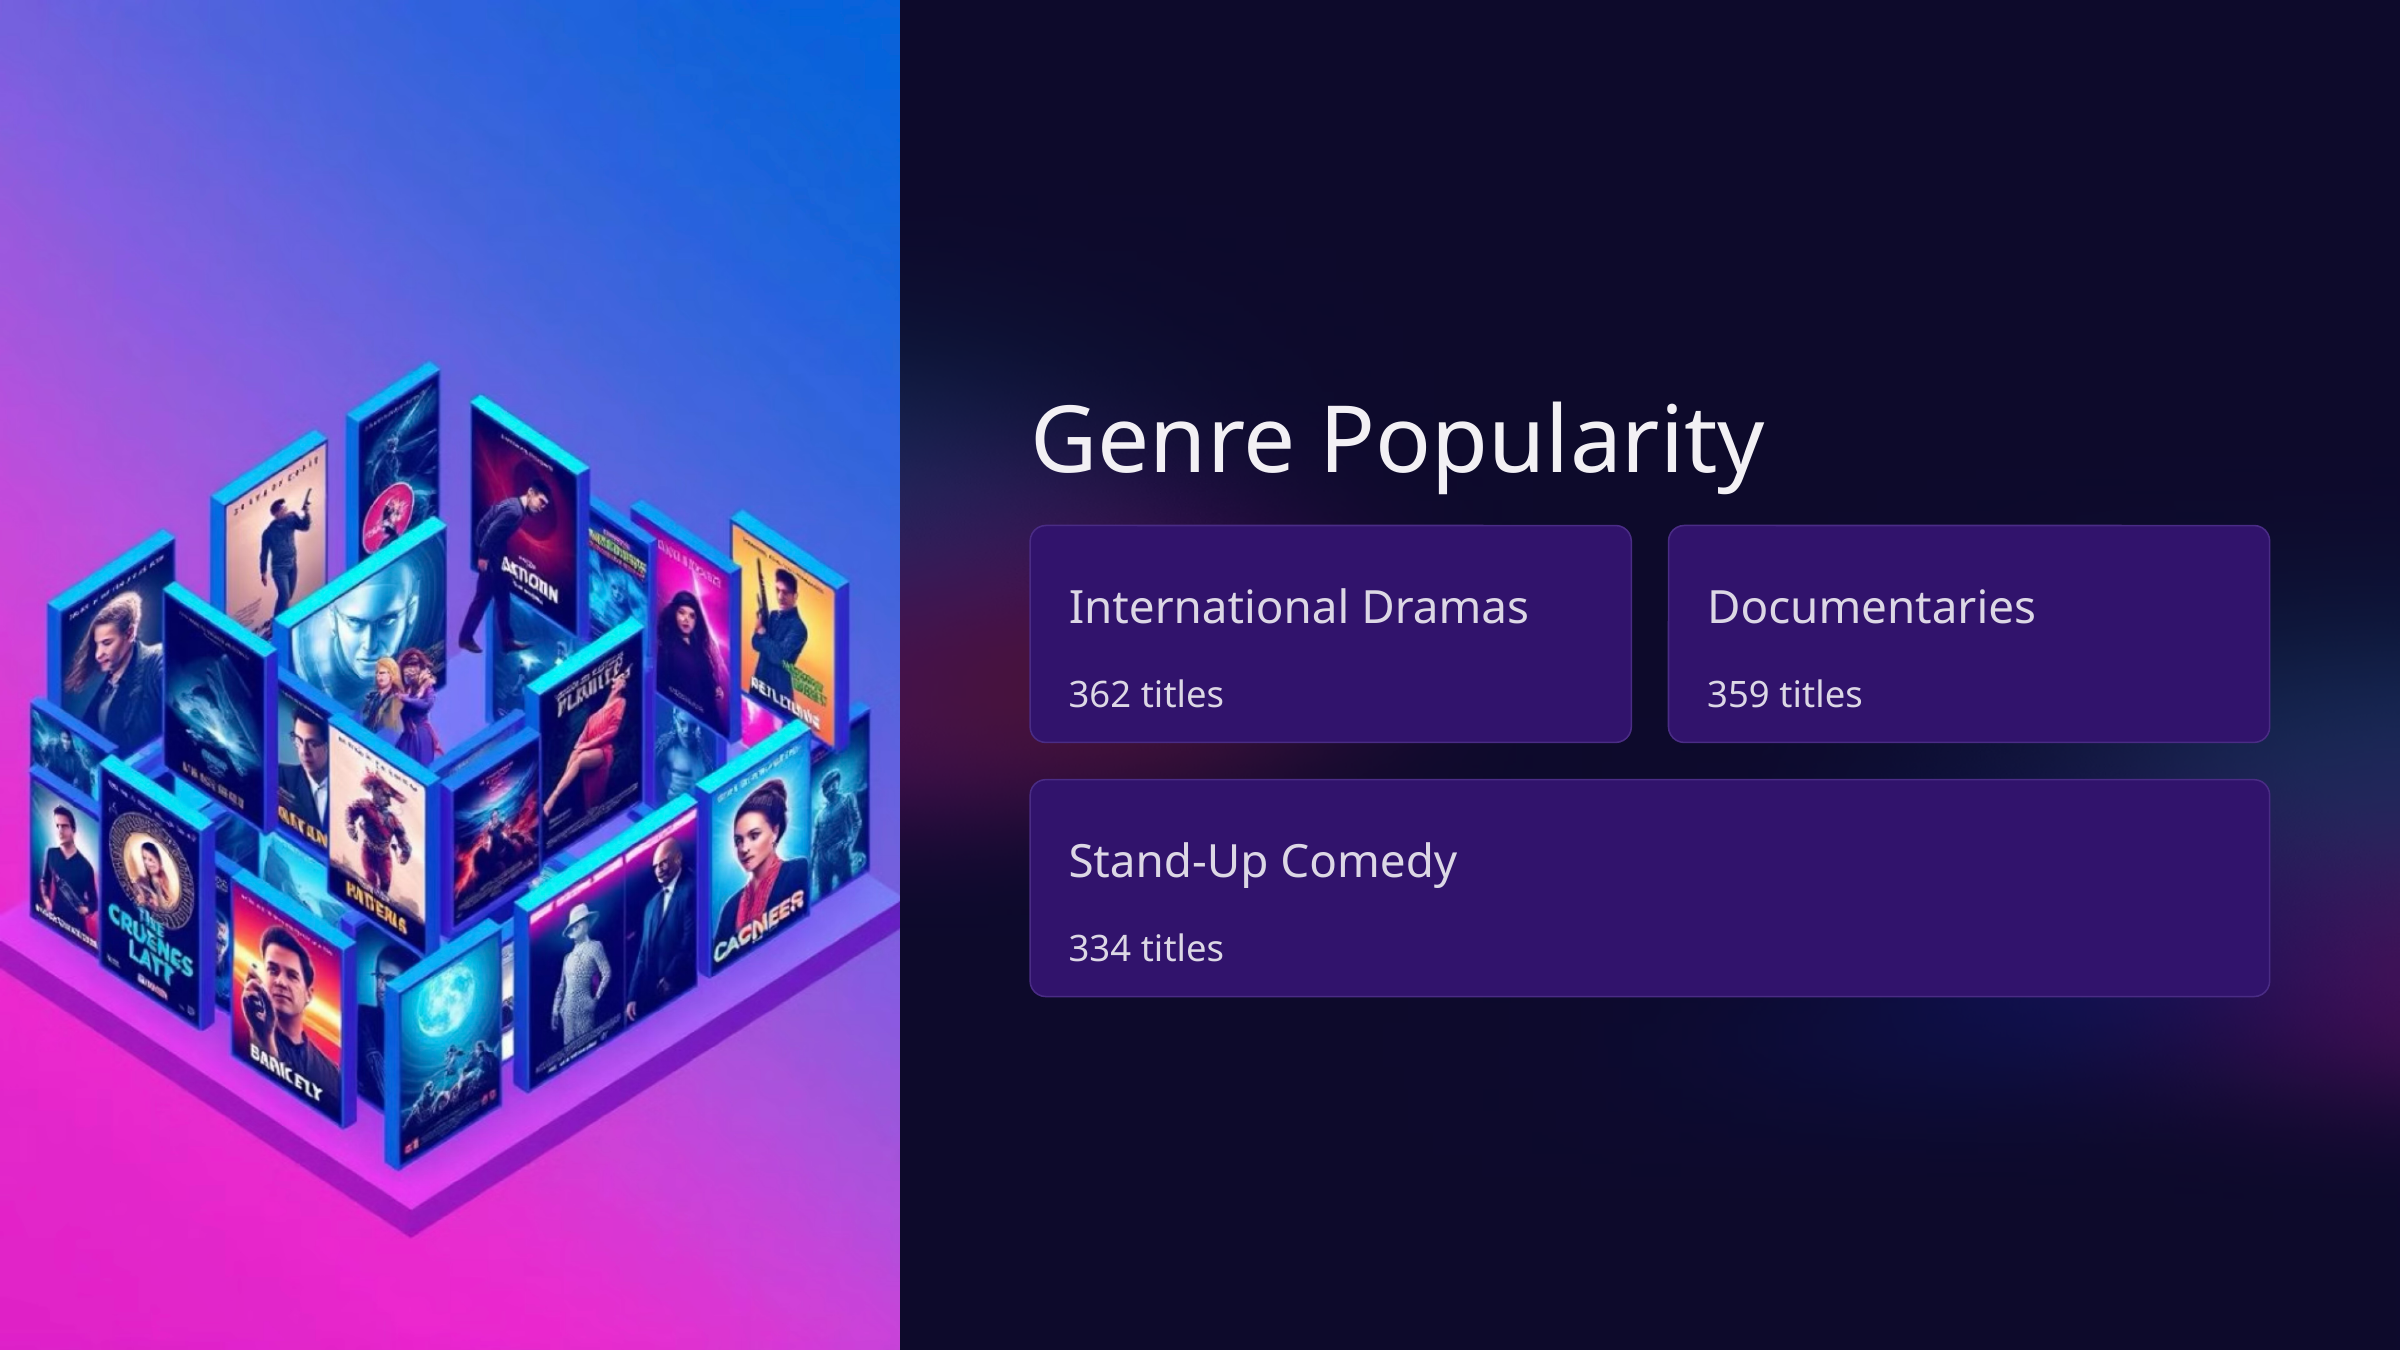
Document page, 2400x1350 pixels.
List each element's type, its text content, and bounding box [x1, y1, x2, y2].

text_box 334 titles [1068, 898, 2232, 958]
text_box [1668, 525, 2270, 743]
text_box International Dramas [1068, 563, 1564, 622]
picture [0, 0, 901, 1350]
text_box Documentaries [1706, 563, 2173, 622]
text_box [1030, 525, 1632, 743]
text_box 362 titles [1068, 644, 1593, 704]
text_box 359 titles [1706, 644, 2232, 704]
text_box [1030, 779, 2270, 997]
text_box Stand-Up Comedy [1068, 818, 1534, 877]
text_box Genre Popularity [1030, 353, 1961, 470]
